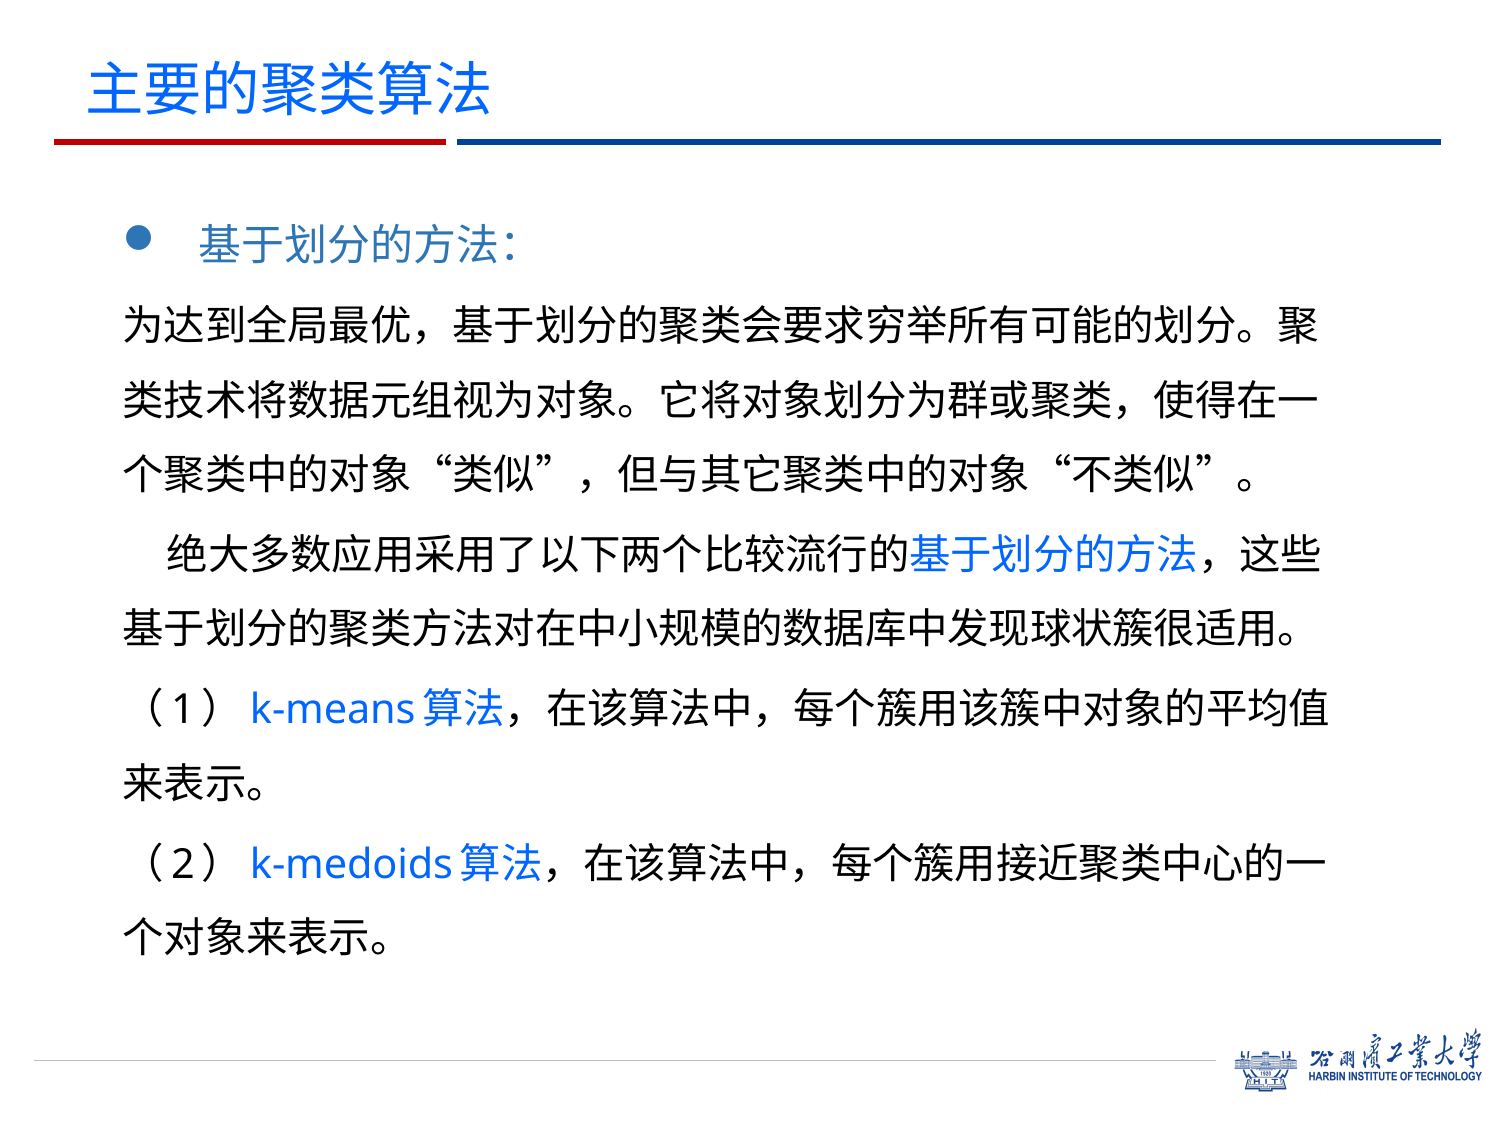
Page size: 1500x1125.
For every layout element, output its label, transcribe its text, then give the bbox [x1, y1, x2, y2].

picture [1204, 1023, 1482, 1094]
subtitle 基于划分的方法： 为达到全局最优，基于划分的聚类会要求穷举所有可能的划分。聚类技术将数据元组视为对象。它将对象划分为群或聚类，使得在一个聚类中的对象“类似”，但与其它聚类中的对象“不类似”。 绝大多数应用采用了以下两个比较流行的基于划分的方法，这些基于划分的聚类方法对在中小规模的数据库中发现球状簇很适用。 （1）k-means算法，在该算法中，每个簇用该簇中对象的平均值来表示。 （2）k-medoids算法，在该算法中，每个簇用接近聚类中心的一个对象来表示。 [41, 184, 1371, 1052]
text_box 主要的聚类算法 [70, 52, 986, 131]
